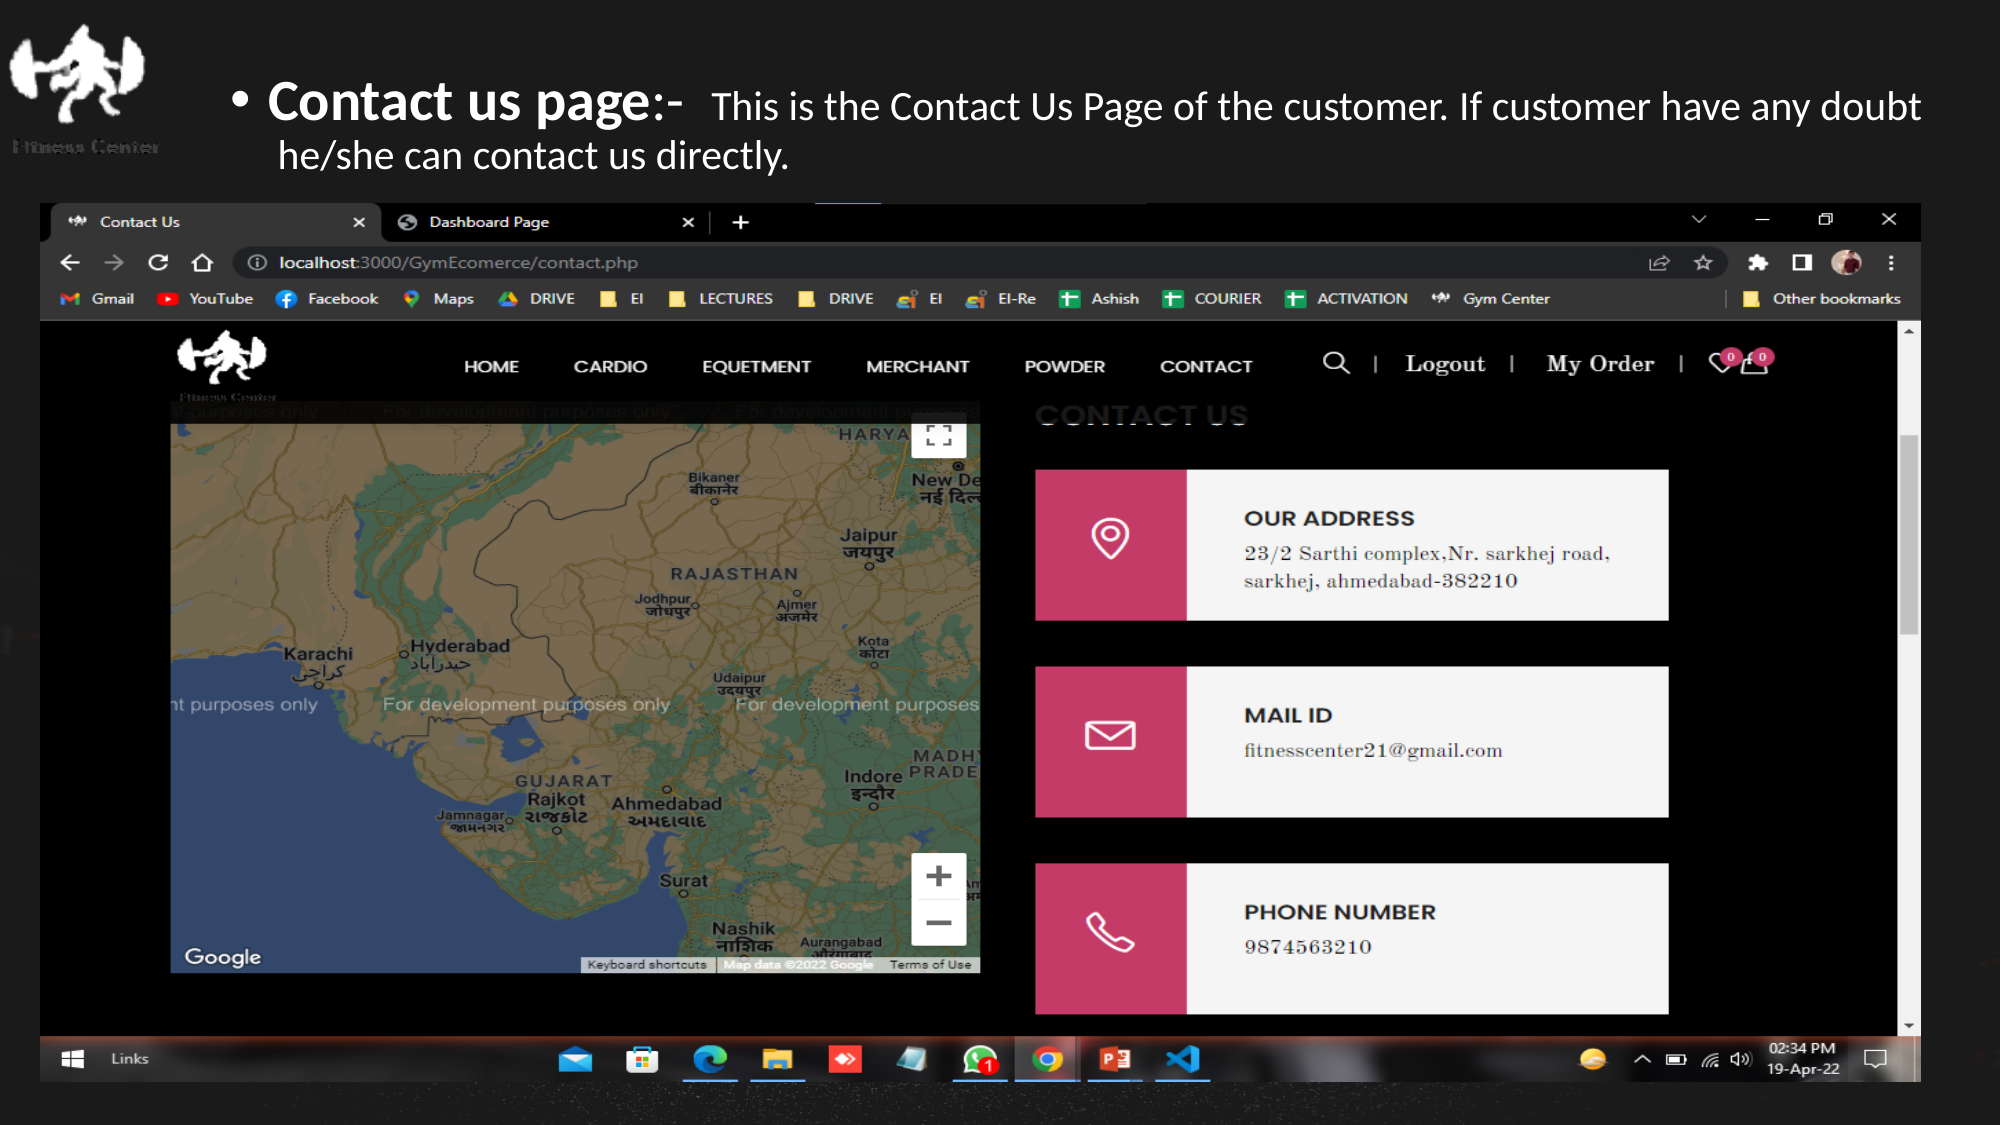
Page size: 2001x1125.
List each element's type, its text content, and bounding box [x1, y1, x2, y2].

picture [40, 203, 1921, 1082]
picture [0, 8, 167, 175]
list Contact us page:- This is the Contact Us Page of the customer.​ If customer have any doubt he/she can contact us directly. [215, 62, 1941, 777]
